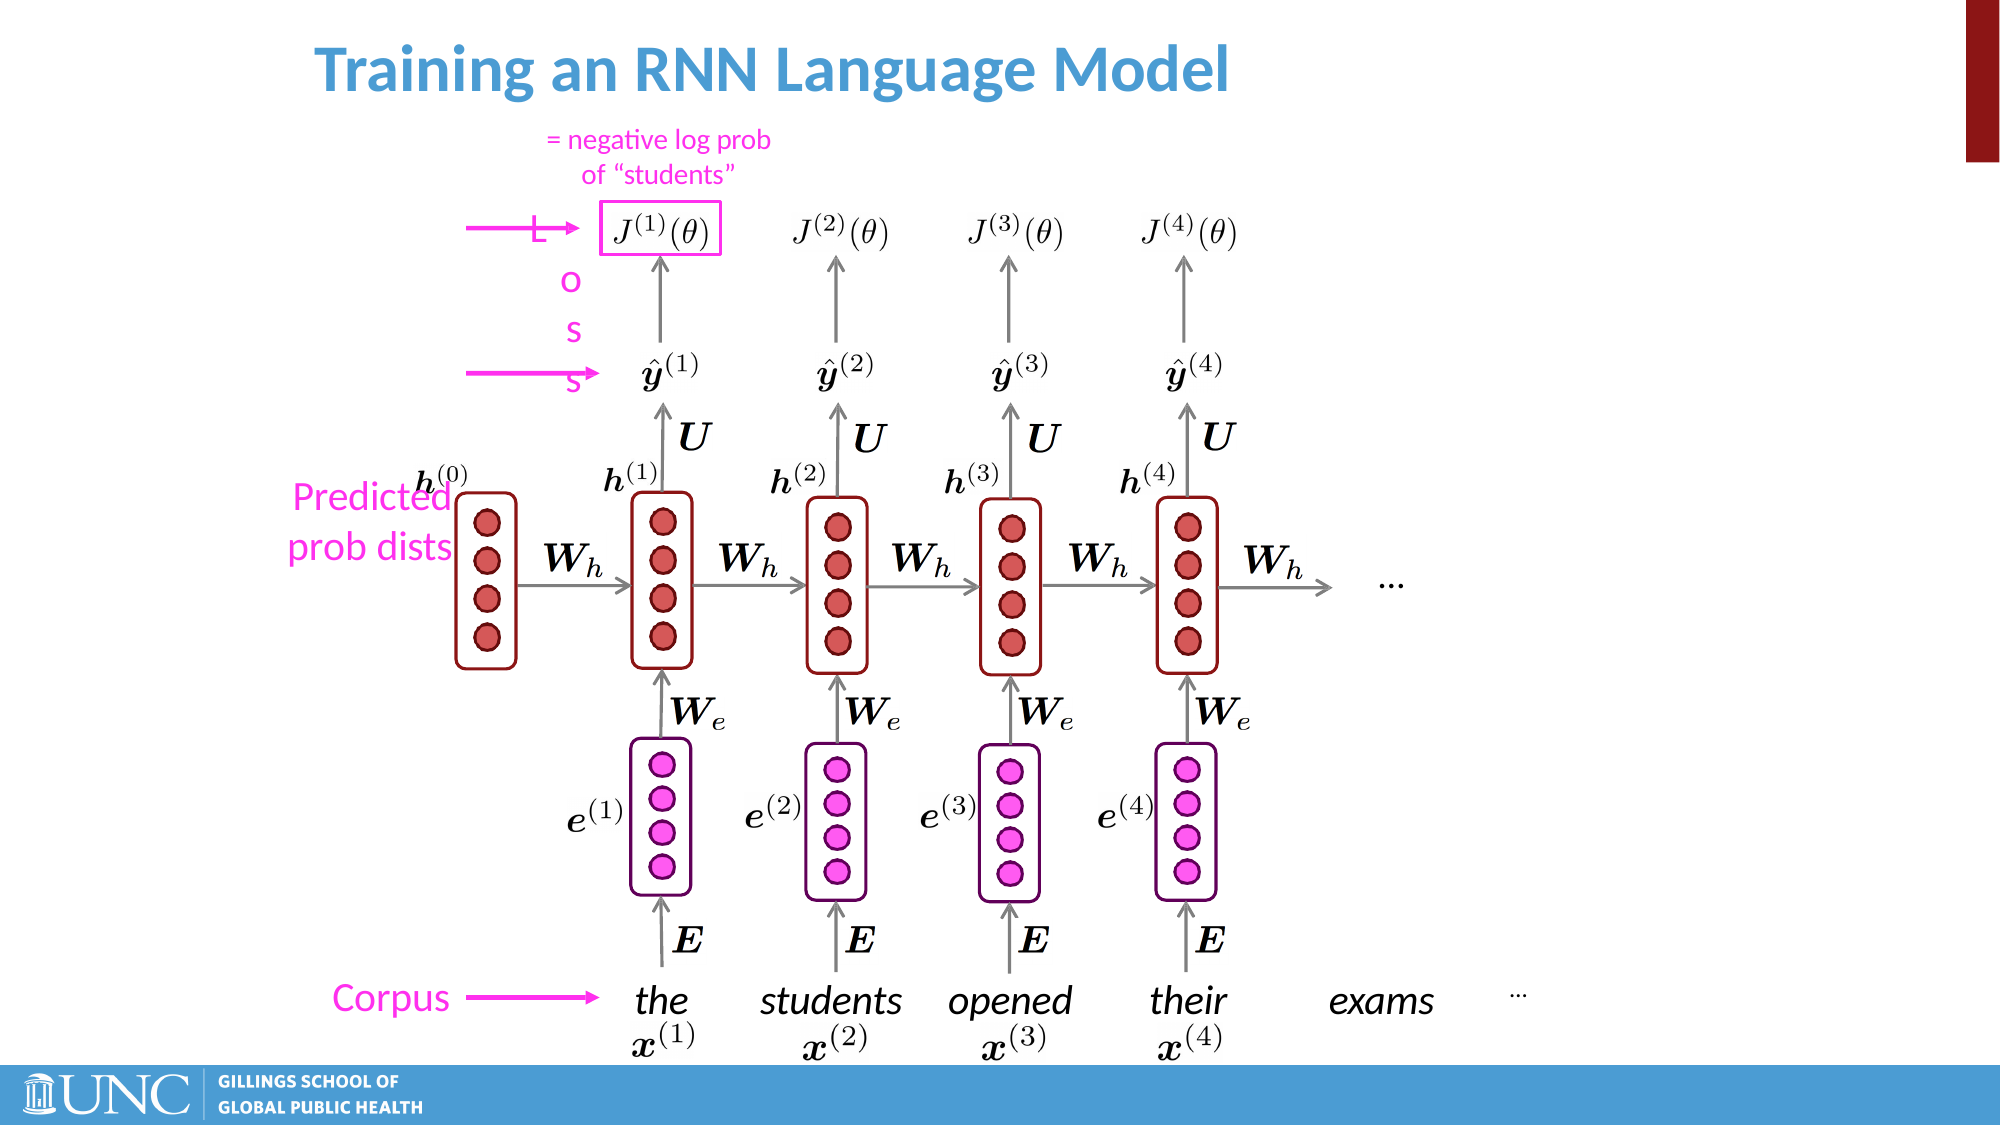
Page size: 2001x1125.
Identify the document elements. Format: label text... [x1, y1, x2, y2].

text_box [466, 366, 600, 381]
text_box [1140, 212, 1236, 343]
text_box opened [946, 982, 1076, 1023]
text_box [466, 990, 600, 1005]
picture [1157, 1022, 1223, 1063]
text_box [791, 212, 889, 343]
picture [989, 352, 1048, 393]
picture [1163, 352, 1222, 393]
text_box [599, 199, 723, 343]
title Training an RNN Language Model [79, 22, 1896, 213]
text_box exams [1326, 972, 1438, 1023]
text_box … [1376, 549, 1407, 597]
picture [800, 1022, 869, 1063]
text_box the [632, 982, 692, 1021]
picture [640, 352, 699, 393]
picture [814, 352, 873, 393]
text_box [596, 202, 725, 352]
picture [980, 1022, 1046, 1063]
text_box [637, 353, 702, 402]
text_box … [1507, 971, 1530, 1003]
picture [23, 1068, 422, 1120]
text_box students [758, 982, 906, 1023]
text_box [966, 212, 1064, 343]
text_box = negative log prob of “students” Loss Predicted prob dists [282, 118, 776, 569]
picture [630, 1021, 694, 1060]
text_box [413, 402, 1334, 974]
text_box Corpus [330, 969, 454, 1021]
text_box their [1147, 982, 1231, 1023]
